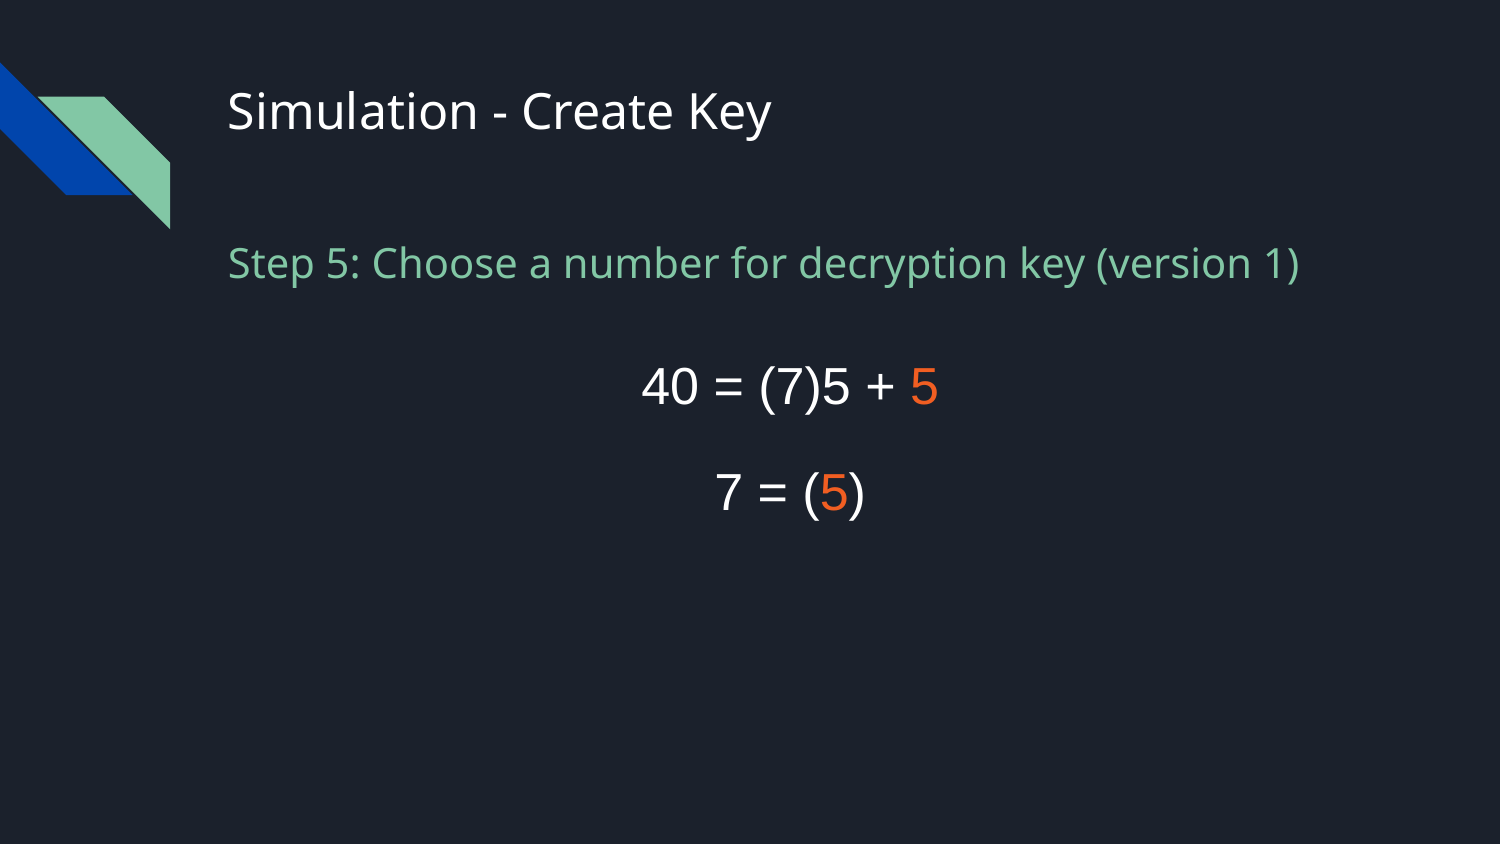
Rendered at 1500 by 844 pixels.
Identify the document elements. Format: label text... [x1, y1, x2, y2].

text_box 40 = (7)5 + 5 [222, 328, 1358, 431]
title Simulation - Create Key [212, 64, 1368, 214]
text_box 7 = (5) [222, 434, 1358, 537]
text_box Step 5: Choose a number for decryption key (version 1) [212, 214, 1368, 302]
